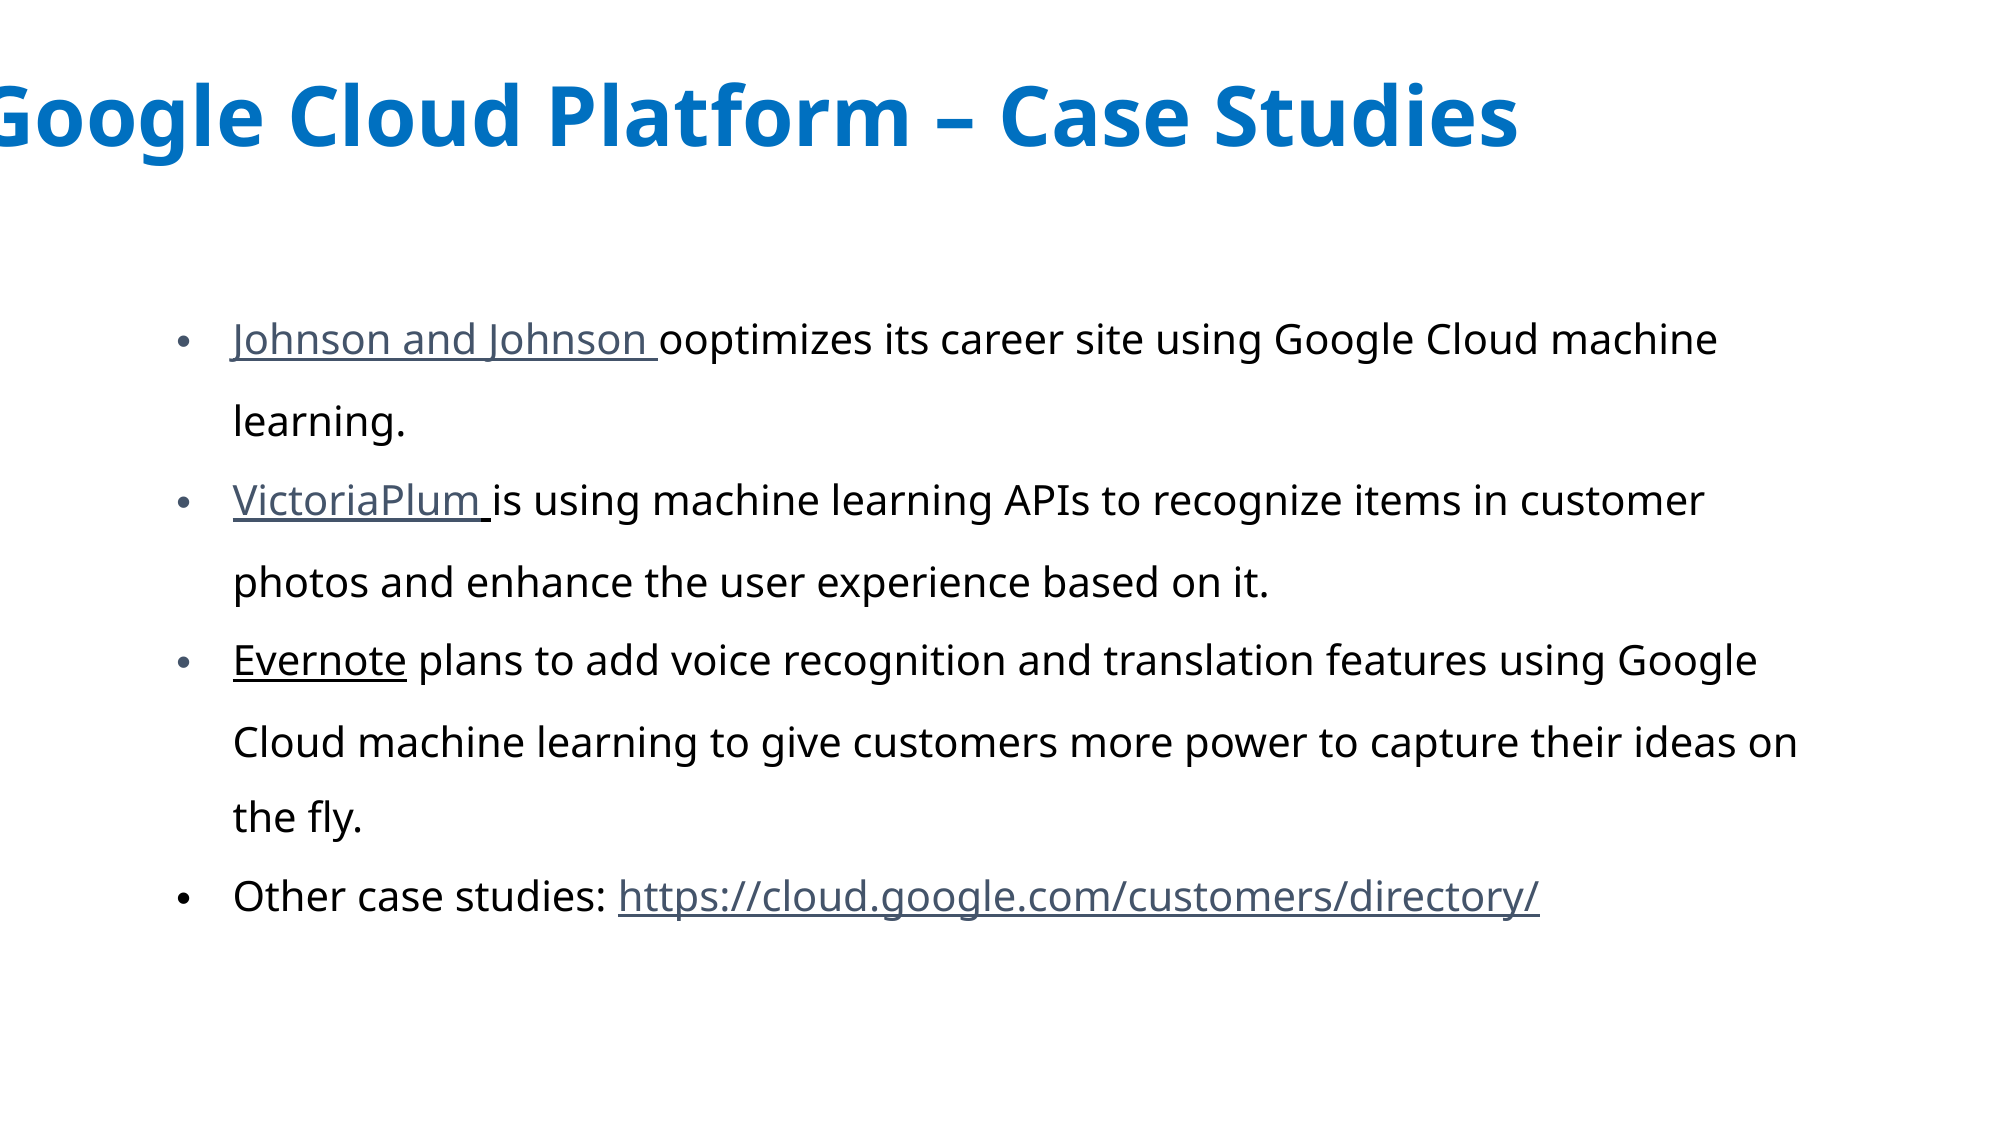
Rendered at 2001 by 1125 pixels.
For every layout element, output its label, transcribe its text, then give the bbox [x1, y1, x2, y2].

text_box Johnson and Johnson ooptimizes its career site using Google Cloud machine learning. VictoriaPlum is using machine learning APIs to recognize items in customer photos and enhance the user experience based on it. Evernote plans to add voice recognition and translation features using Google Cloud machine learning to give customers more power to capture their ideas on the fly. Other case studies: https://cloud.google.com/customers/directory/ [161, 277, 1839, 1034]
text_box Google Cloud Platform – Case Studies [0, 55, 1536, 171]
